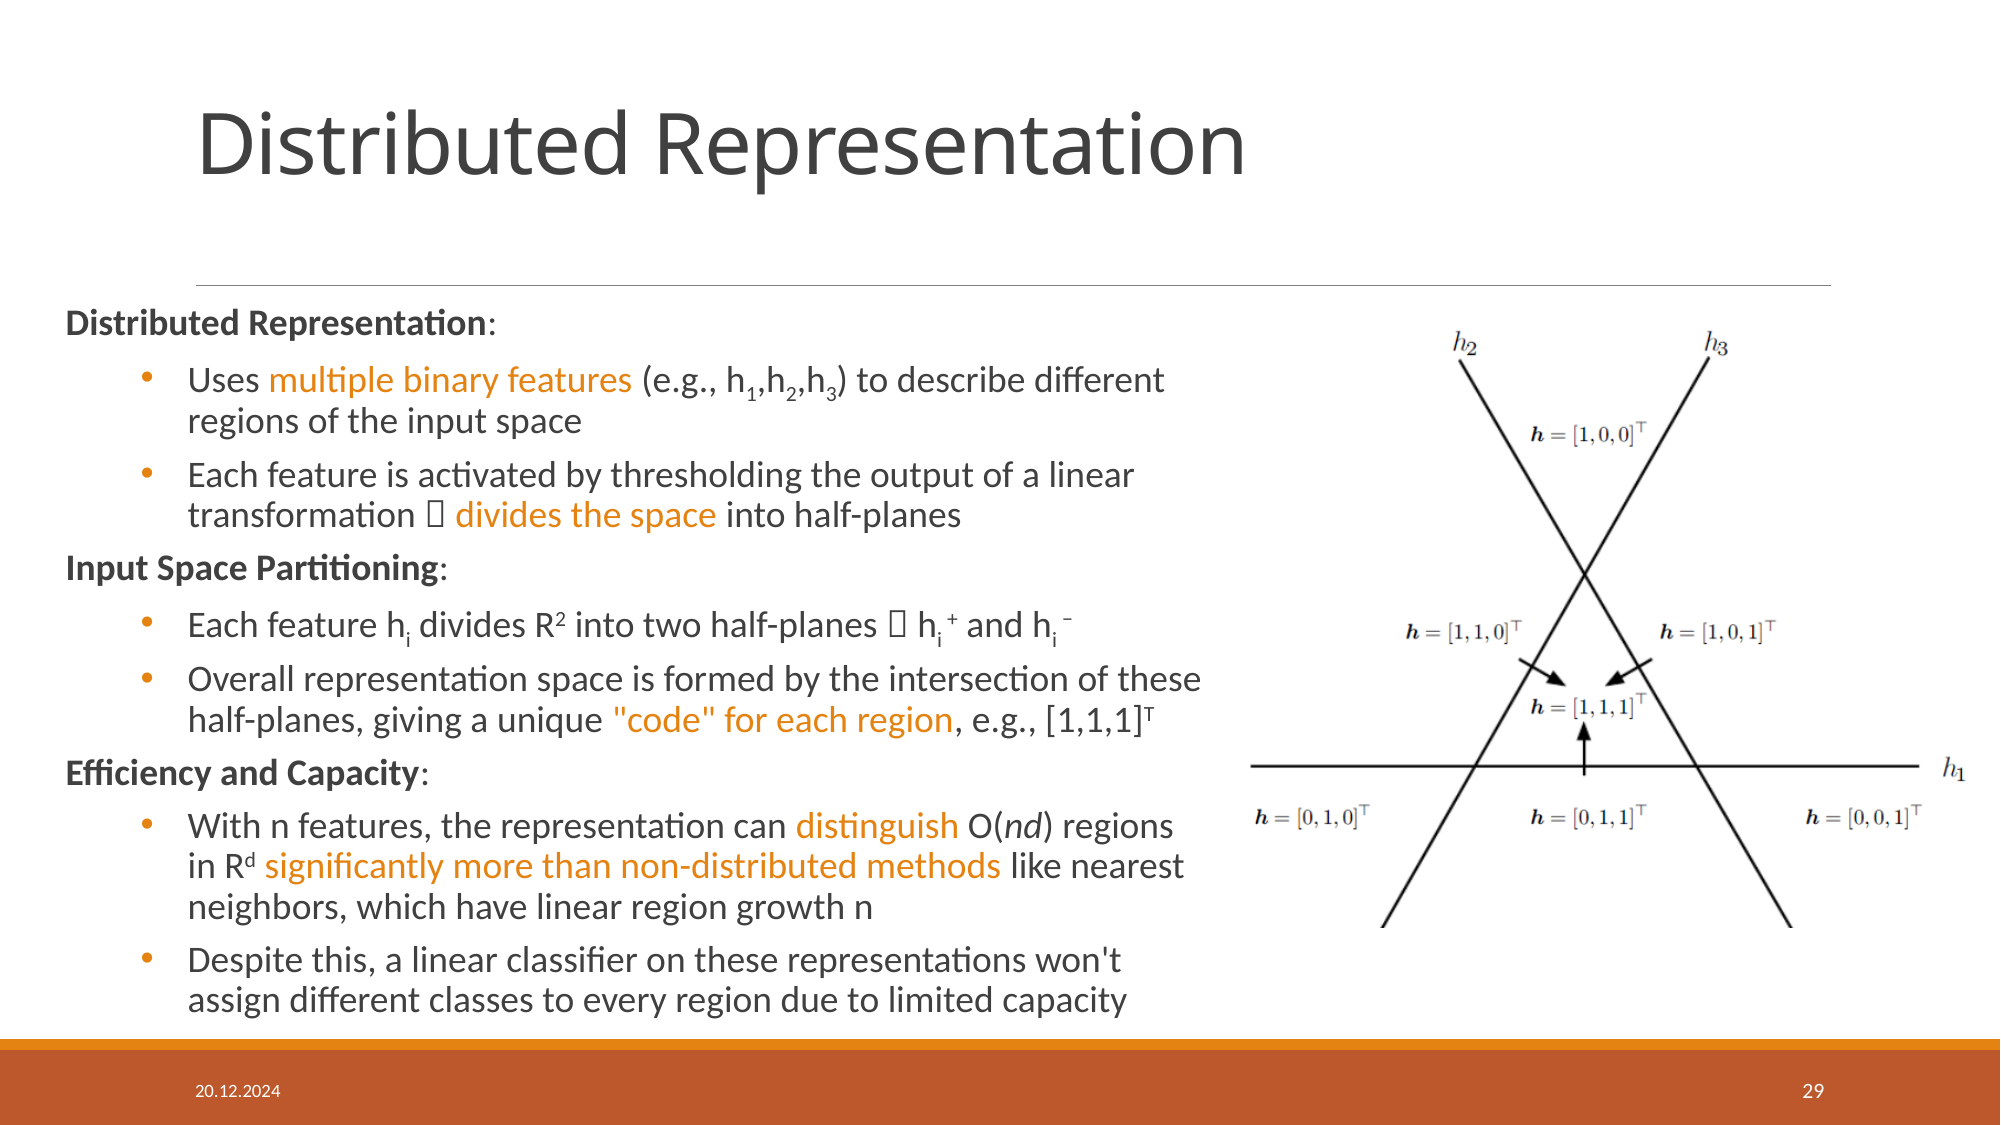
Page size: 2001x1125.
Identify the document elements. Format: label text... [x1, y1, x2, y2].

text_box Distributed Representation: Uses multiple binary features (e.g., h1,h2,h3) to describe different regions of the input space Each feature is activated by thresholding the output of a linear transformation  divides the space into half-planes Input Space Partitioning: Each feature hi divides R2 into two half-planes  hi + and hi − Overall representation space is formed by the intersection of these half-planes, giving a unique "code" for each region, e.g., [1,1,1]T Efficiency and Capacity: With n features, the representation can distinguish O(nd) regions in Rd significantly more than non-distributed methods like nearest neighbors, which have linear region growth n Despite this, a linear classifier on these representations won't assign different classes to every region due to limited capacity [65, 295, 1209, 1020]
title Distributed Representation [180, 74, 1272, 200]
slide_number 29 [1624, 1059, 1840, 1120]
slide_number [180, 1059, 586, 1120]
picture [1223, 321, 1977, 928]
